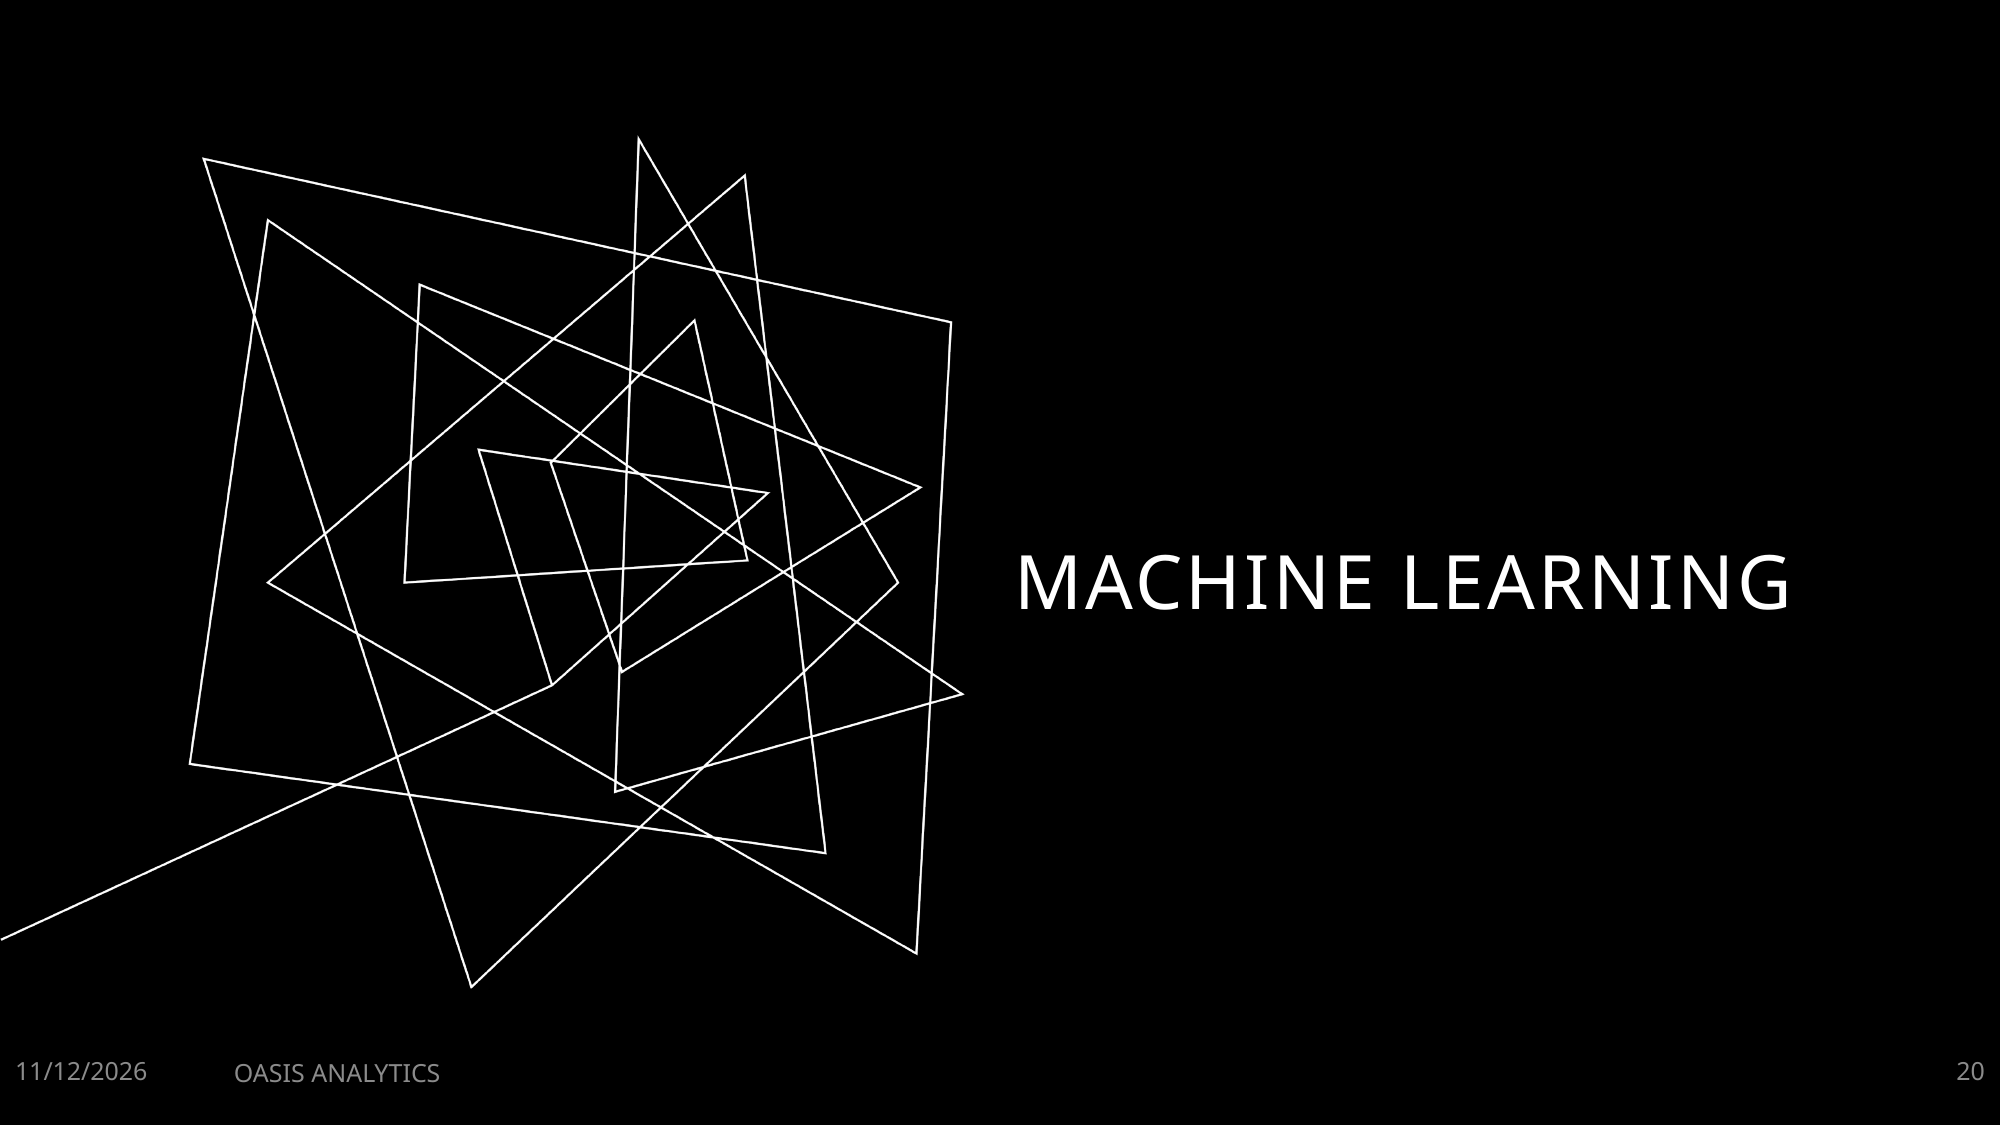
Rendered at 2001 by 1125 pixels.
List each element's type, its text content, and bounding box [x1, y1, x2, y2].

slide_number 20 [1550, 1042, 2000, 1103]
footer OASIS ANALYTICS [0, 1042, 675, 1103]
title MACHINE learning [999, 352, 1833, 634]
picture [0, 135, 965, 989]
